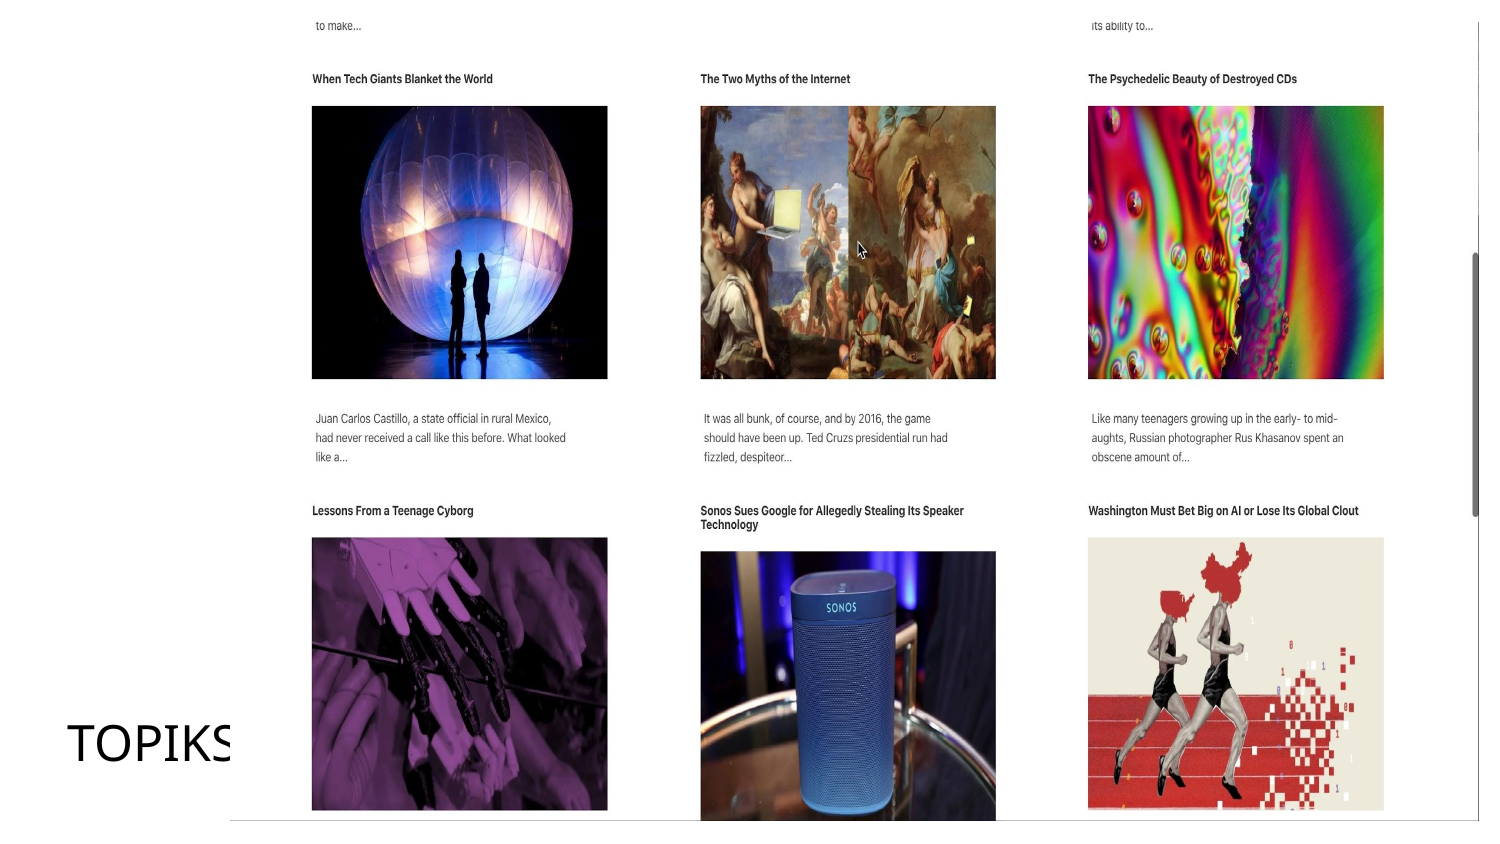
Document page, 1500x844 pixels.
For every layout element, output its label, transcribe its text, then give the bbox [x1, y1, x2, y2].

list TOPIKS [52, 692, 224, 791]
picture [229, 22, 1479, 821]
